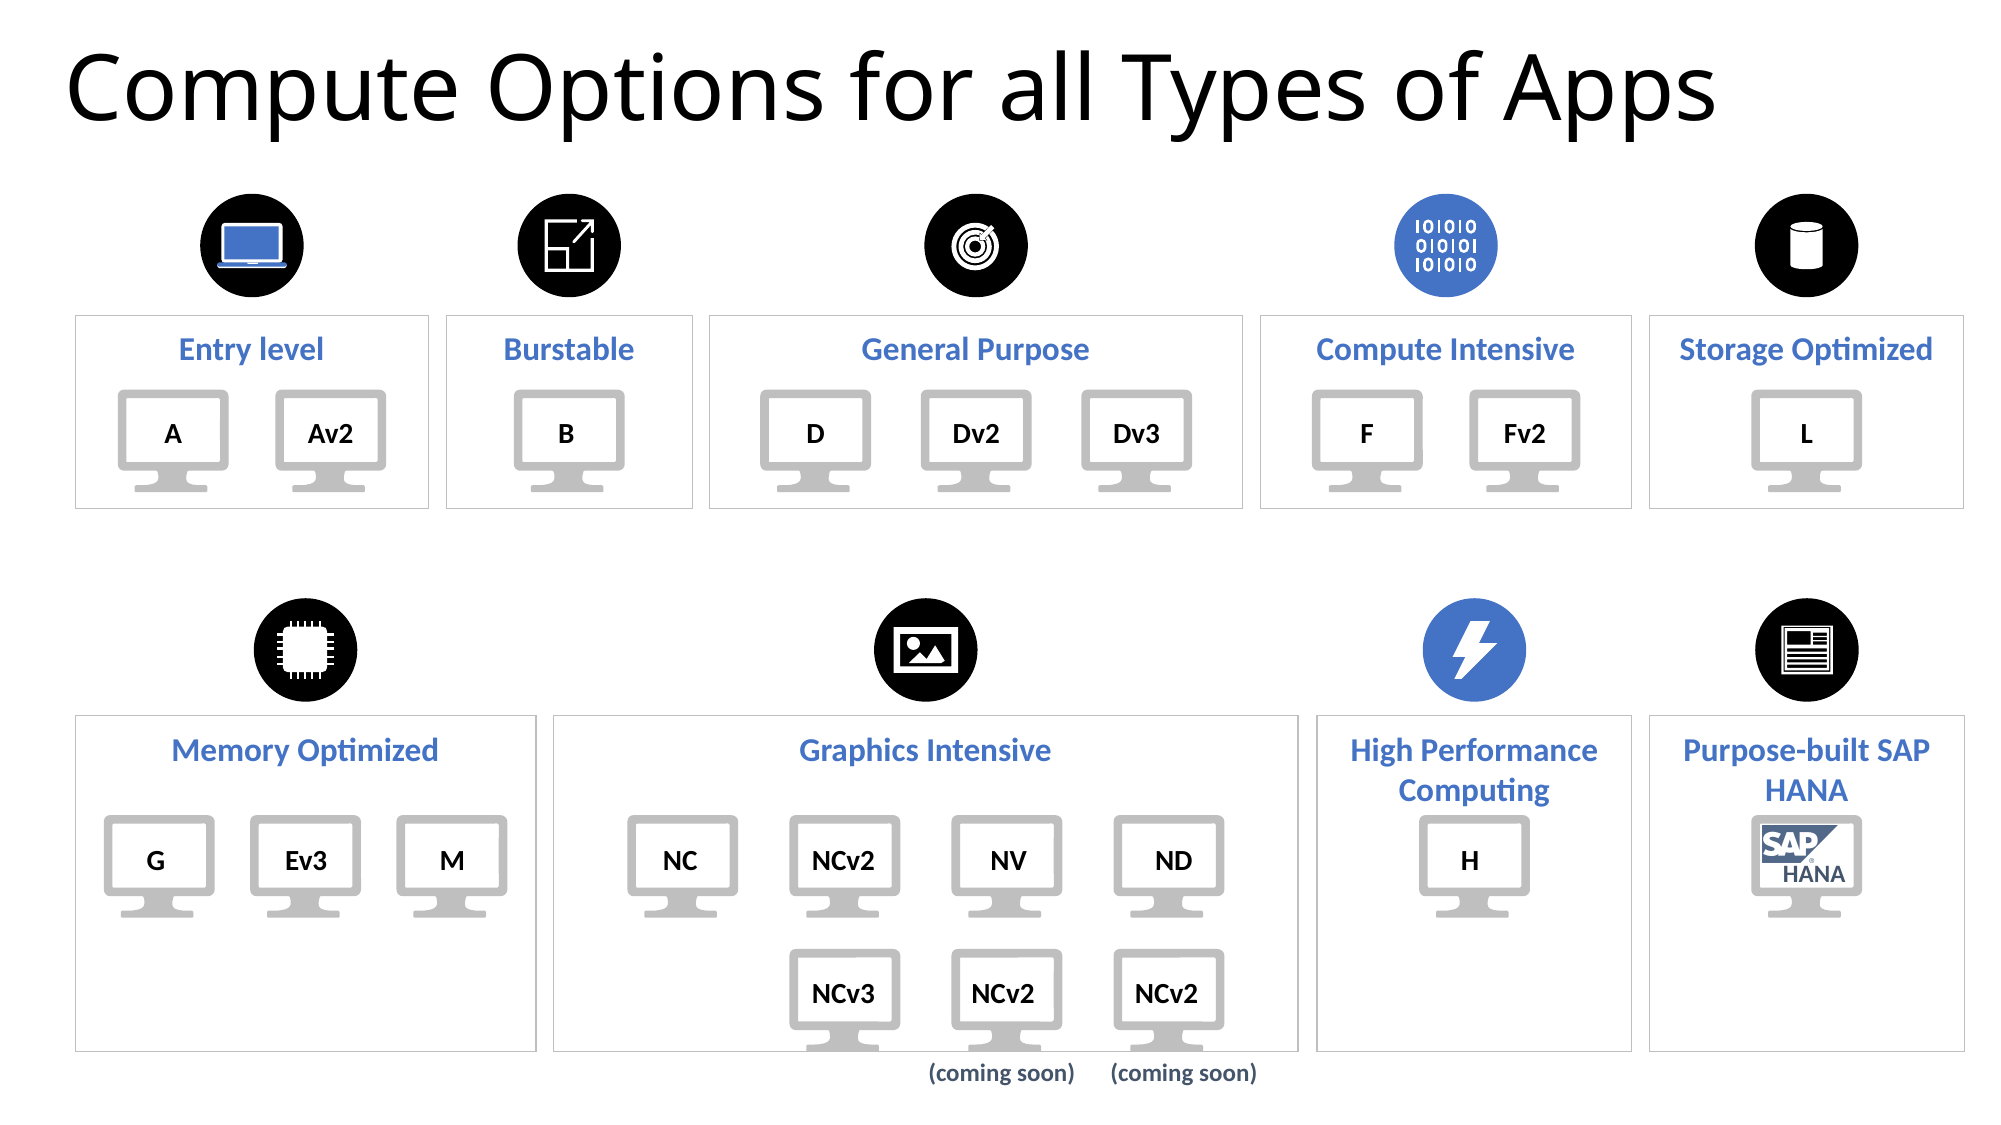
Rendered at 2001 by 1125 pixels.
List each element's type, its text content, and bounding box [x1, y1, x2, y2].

text_box Dv2 [937, 414, 1015, 450]
text_box [1751, 815, 1863, 918]
text_box NCv2 [786, 840, 900, 876]
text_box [893, 627, 959, 673]
text_box [951, 815, 1063, 918]
picture [1762, 825, 1838, 863]
text_box [1422, 597, 1527, 703]
text_box [789, 815, 901, 918]
text_box Fv2 [1482, 414, 1568, 450]
text_box [923, 193, 1029, 298]
text_box [1424, 220, 1432, 233]
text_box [103, 815, 508, 918]
text_box [1419, 815, 1531, 918]
text_box NCv2 [1110, 974, 1224, 1010]
text_box HANA [1782, 857, 1846, 888]
text_box [1789, 220, 1825, 271]
text_box Entry level [75, 315, 429, 509]
text_box Burstable [446, 315, 693, 509]
text_box [275, 389, 387, 493]
text_box Graphics Intensive [553, 715, 1299, 1052]
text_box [217, 222, 287, 269]
text_box [1454, 622, 1495, 678]
text_box [950, 222, 1000, 271]
text_box [1445, 220, 1454, 233]
text_box [1467, 258, 1475, 271]
text_box [1311, 389, 1423, 493]
text_box A [160, 414, 186, 450]
text_box [516, 193, 622, 298]
text_box [1460, 240, 1468, 252]
text_box [1417, 240, 1426, 252]
text_box Storage Optimized [1649, 315, 1964, 509]
text_box (coming soon) [928, 1056, 1076, 1087]
text_box [627, 815, 739, 918]
text_box ND [1136, 840, 1212, 876]
text_box [1113, 815, 1225, 918]
text_box [117, 389, 229, 493]
text_box [513, 389, 625, 493]
text_box [253, 597, 358, 703]
text_box Purpose-built SAP HANA [1649, 715, 1965, 1052]
text_box Memory Optimized [75, 715, 537, 1052]
text_box B [558, 414, 581, 450]
text_box [544, 218, 595, 273]
text_box L [1797, 414, 1816, 450]
text_box [1424, 258, 1432, 271]
text_box [760, 389, 872, 493]
text_box [1469, 389, 1581, 493]
text_box [873, 597, 979, 703]
title Compute Options for all Types of Apps [49, 23, 2000, 159]
text_box [278, 622, 333, 678]
text_box H [1432, 840, 1508, 876]
text_box [1438, 240, 1447, 252]
text_box [1467, 220, 1475, 233]
text_box D [802, 414, 829, 450]
text_box [920, 389, 1032, 493]
text_box NCv3 [786, 974, 900, 1010]
text_box NCv2 [946, 974, 1060, 1010]
text_box NV [971, 840, 1047, 876]
text_box [199, 193, 305, 298]
text_box NC [642, 840, 718, 876]
text_box [1445, 258, 1454, 271]
text_box [1754, 597, 1860, 703]
text_box [1780, 624, 1834, 675]
text_box [789, 948, 901, 1052]
text_box (coming soon) [1110, 1056, 1258, 1087]
text_box [1393, 193, 1499, 298]
text_box [1081, 389, 1193, 493]
text_box F [1358, 414, 1377, 450]
text_box [1754, 193, 1859, 298]
text_box [1751, 389, 1863, 493]
text_box Av2 [293, 414, 368, 450]
text_box [951, 948, 1063, 1052]
text_box High Performance Computing [1316, 715, 1632, 1052]
text_box General Purpose [709, 315, 1243, 509]
text_box Compute Intensive [1260, 315, 1632, 509]
text_box [1113, 948, 1225, 1052]
text_box Dv3 [1098, 414, 1175, 450]
